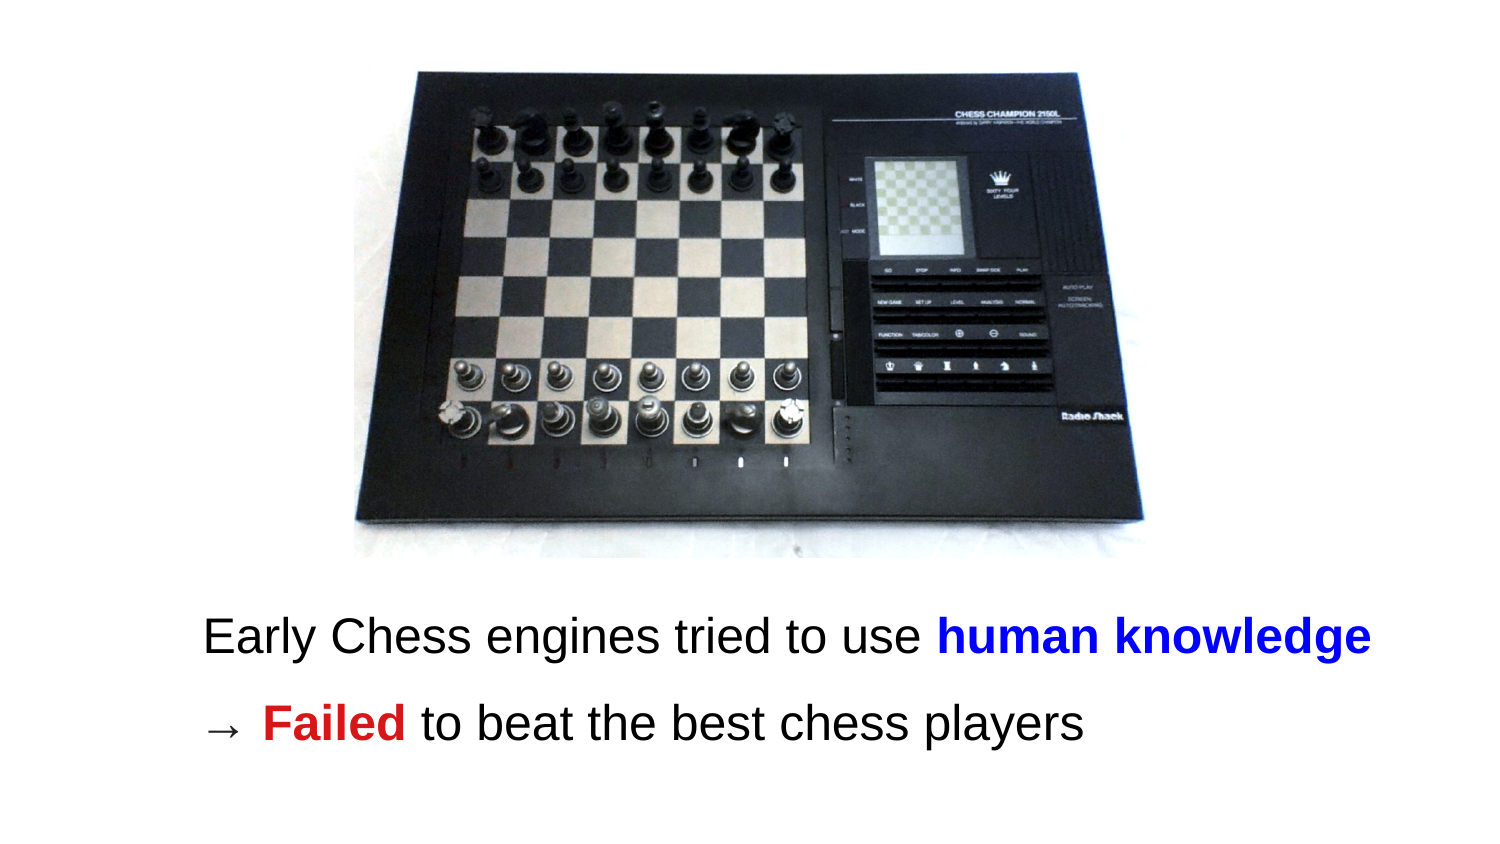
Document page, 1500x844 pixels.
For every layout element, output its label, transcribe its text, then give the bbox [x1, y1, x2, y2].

title → Failed to beat the best chess players [108, 668, 1392, 766]
picture [354, 32, 1146, 558]
title Early Chess engines tried to use human knowledge [0, 581, 1500, 679]
